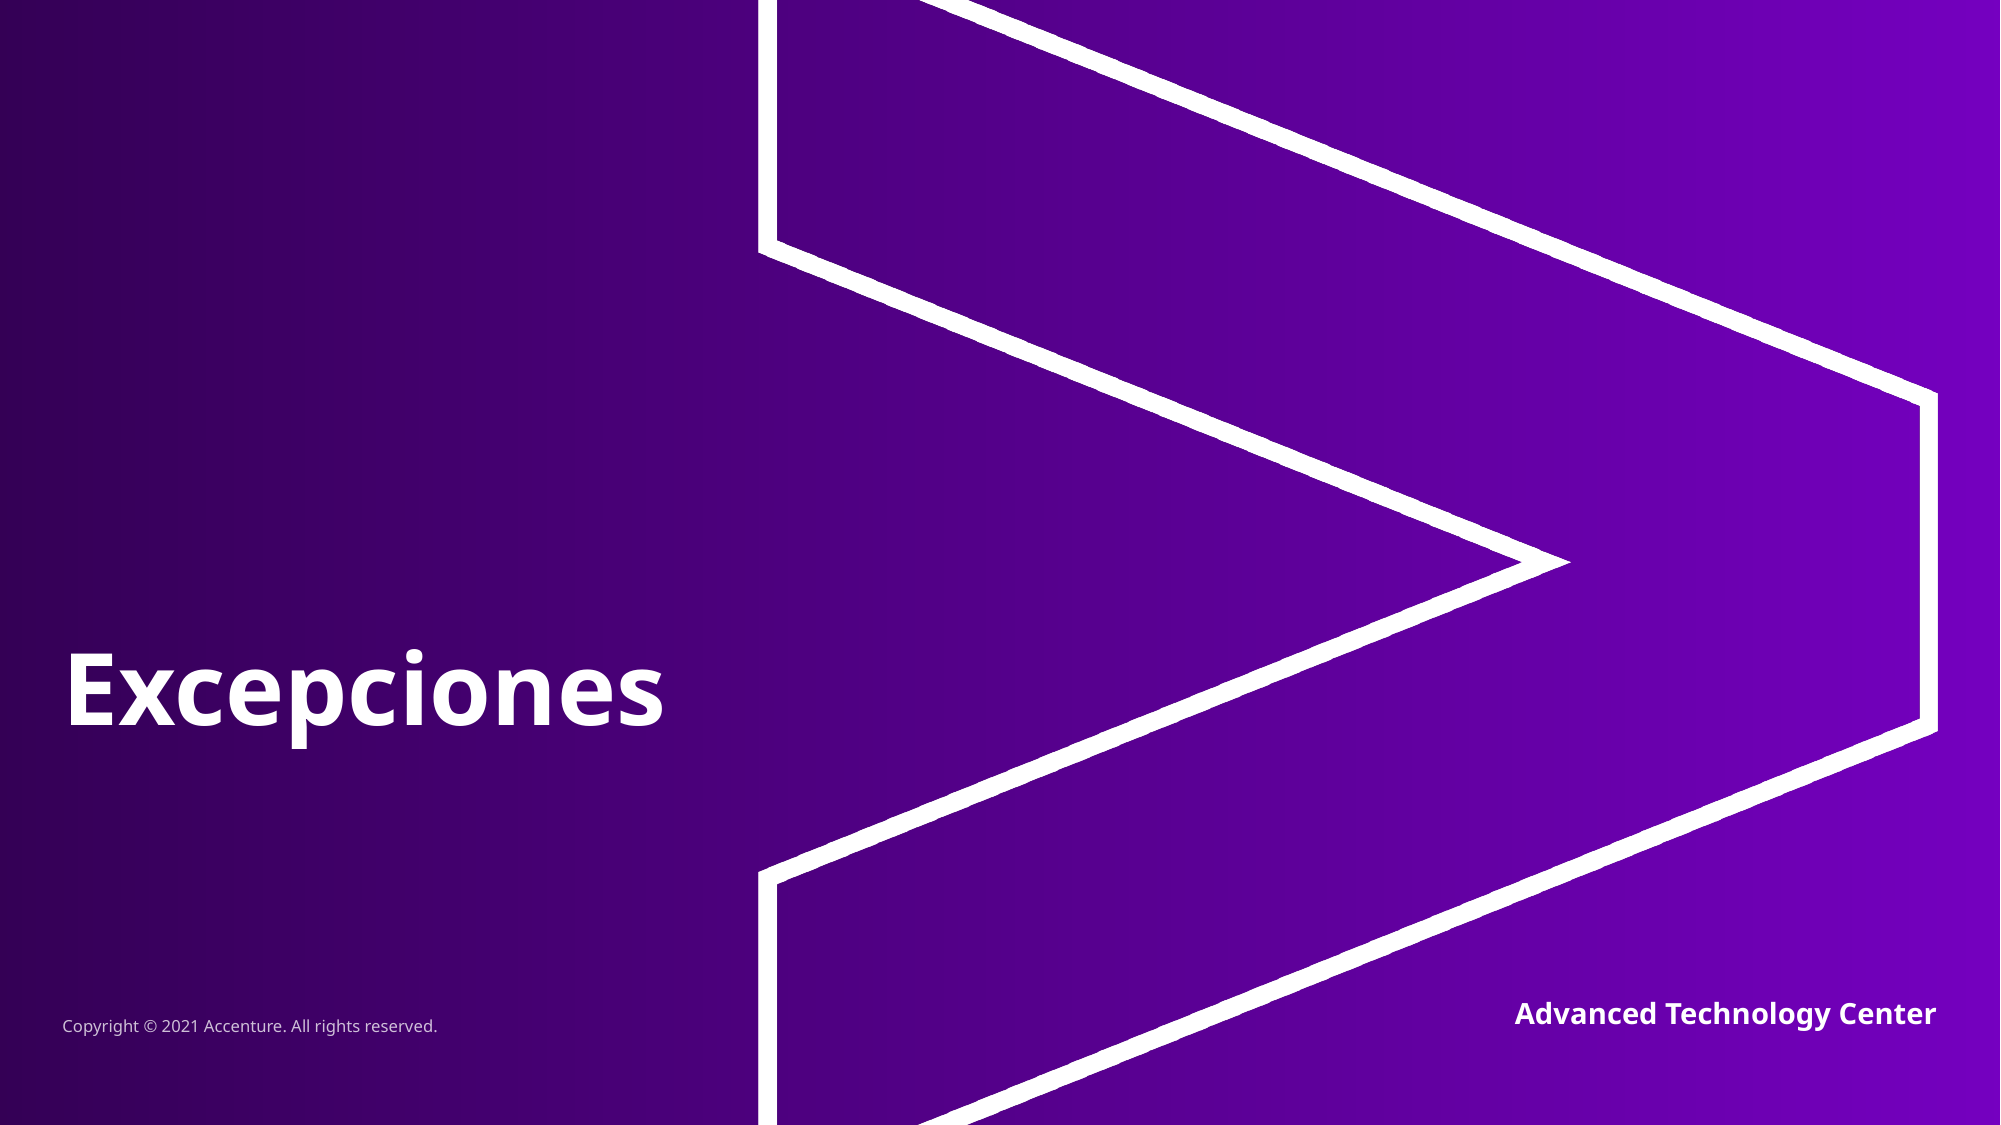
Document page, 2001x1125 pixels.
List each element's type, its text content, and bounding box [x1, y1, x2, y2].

title Excepciones [62, 377, 908, 748]
picture [758, 0, 1938, 1125]
